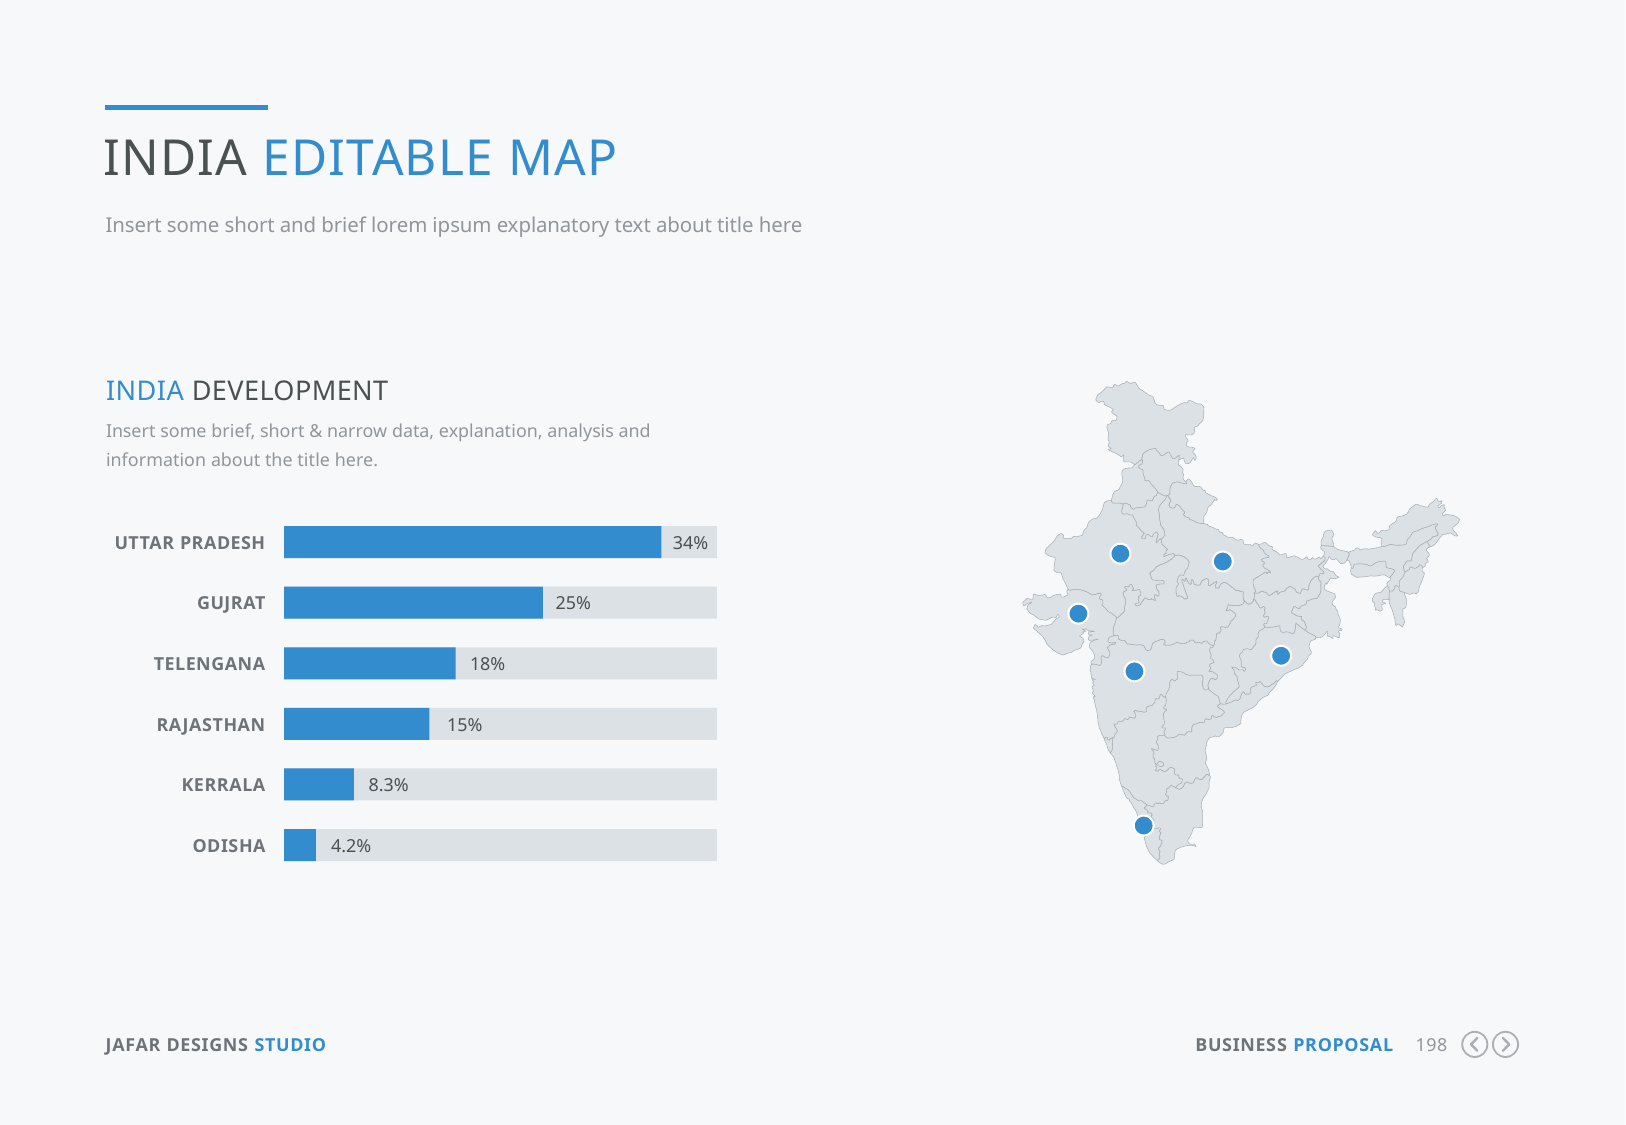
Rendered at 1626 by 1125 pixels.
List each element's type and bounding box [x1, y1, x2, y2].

text_box [1022, 381, 1460, 865]
text_box [106, 591, 266, 614]
text_box [284, 768, 718, 801]
text_box [106, 834, 266, 856]
text_box [106, 773, 266, 796]
text_box [106, 652, 266, 675]
text_box [284, 586, 718, 619]
list [105, 209, 1519, 241]
list [103, 125, 1518, 188]
text_box [106, 373, 717, 407]
text_box [284, 829, 718, 862]
text_box [284, 526, 718, 559]
text_box [284, 707, 718, 740]
text_box [106, 413, 717, 470]
text_box [284, 647, 718, 680]
text_box [106, 712, 266, 735]
text_box [106, 531, 266, 553]
